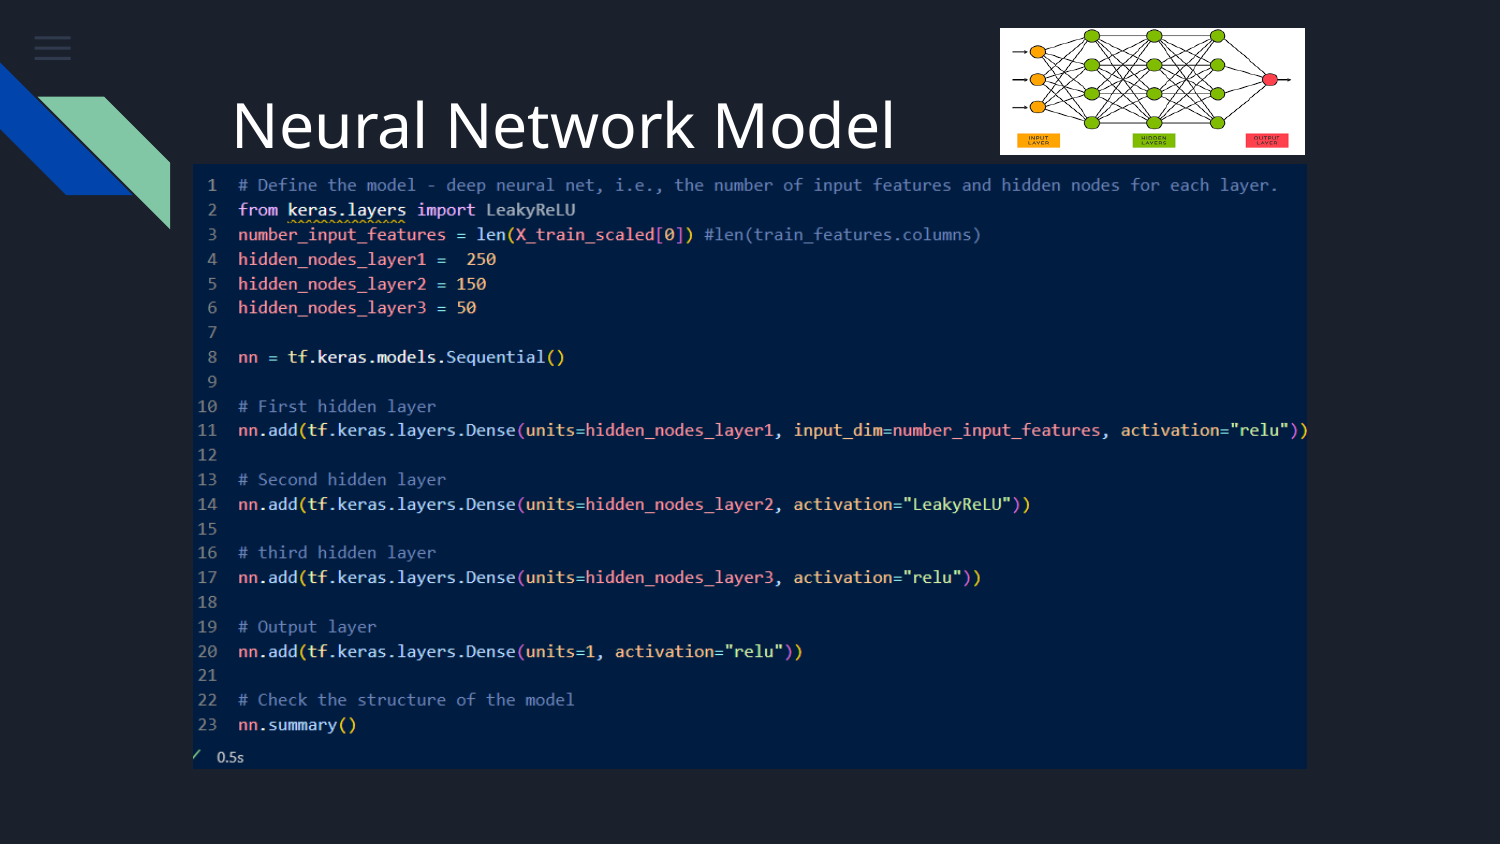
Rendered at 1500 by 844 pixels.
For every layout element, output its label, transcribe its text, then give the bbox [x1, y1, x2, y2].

picture [192, 164, 1308, 769]
text_box Neural Network Model [216, 70, 995, 162]
picture [1000, 28, 1305, 155]
